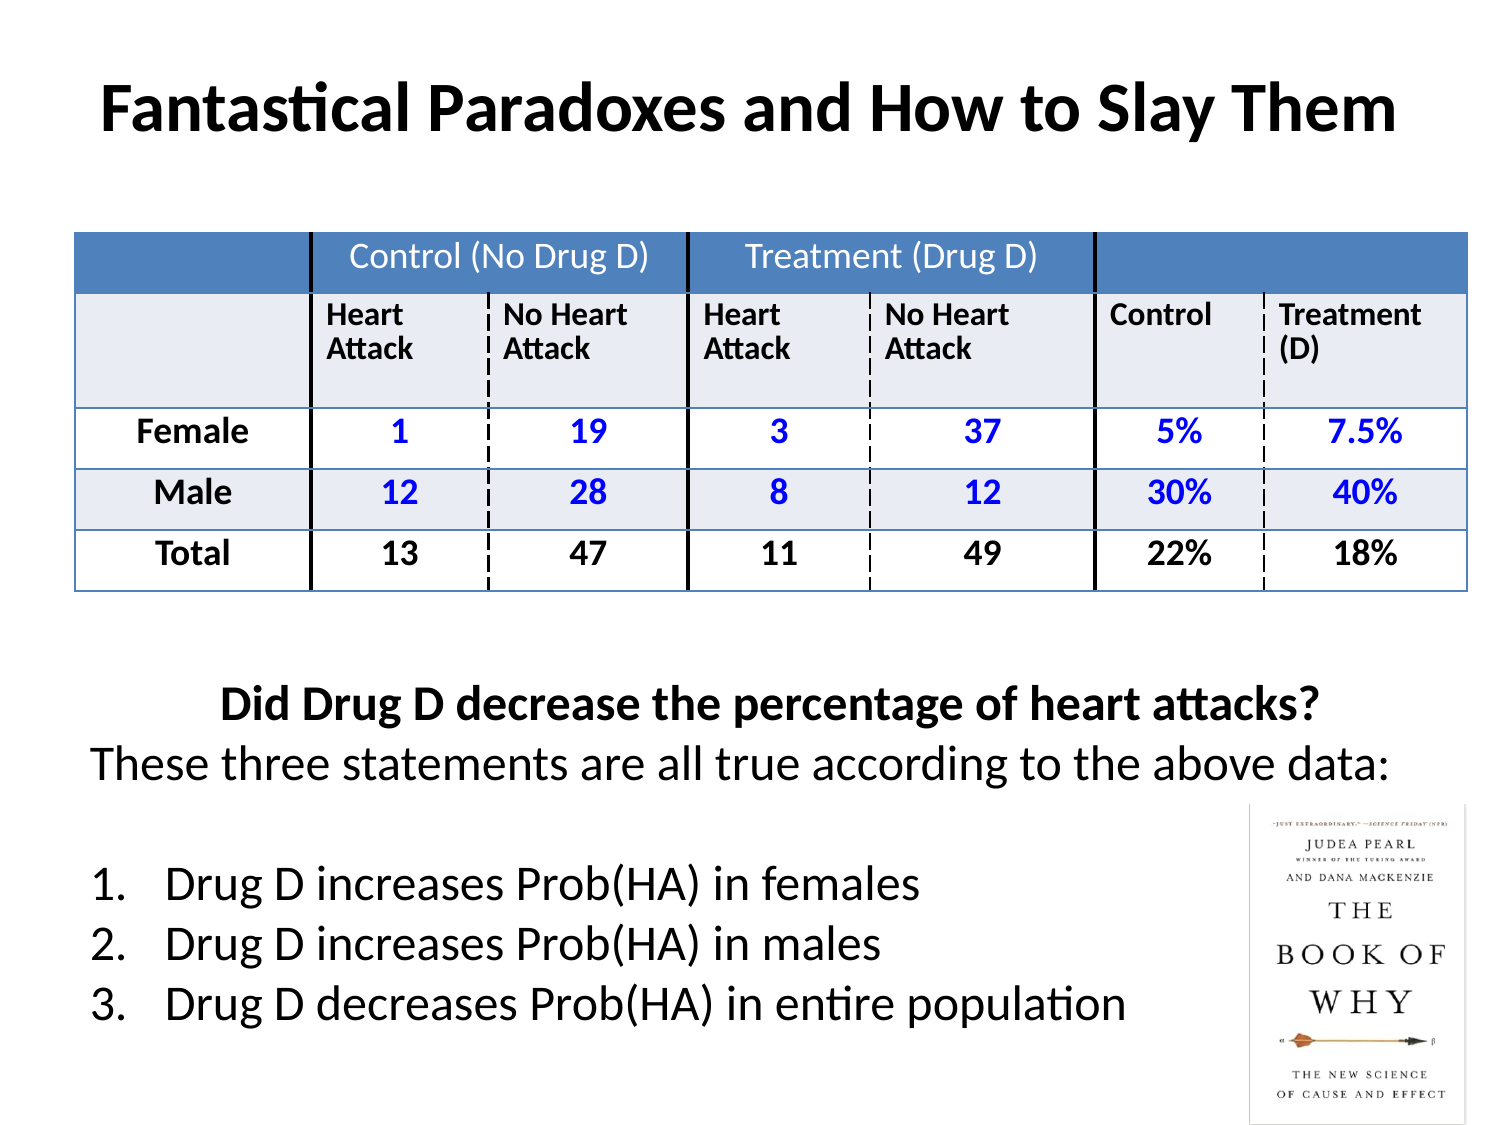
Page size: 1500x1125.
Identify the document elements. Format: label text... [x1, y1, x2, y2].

table_cell 12 [313, 470, 488, 529]
title Fantastical Paradoxes and How to Slay Them [0, 9, 1500, 198]
table_cell 12 [870, 470, 1093, 529]
table_header [76, 233, 309, 292]
table_cell No Heart Attack [870, 294, 1093, 407]
table_cell 49 [870, 531, 1093, 590]
table_cell Control [1097, 294, 1264, 407]
table_cell Total [76, 531, 309, 590]
table_header Treatment (Drug D) [690, 233, 1093, 292]
table_cell 30% [1097, 470, 1264, 529]
text_box Did Drug D decrease the percentage of heart attacks? These three statements are all true according to the above data: Drug D increases Prob(HA) in females Drug D increases Prob(HA) in males Drug D decreases Prob(HA) in entire population [74, 662, 1467, 1038]
table_header [1097, 233, 1466, 292]
table_cell 5% [1097, 409, 1264, 468]
table_cell 11 [690, 531, 870, 590]
table_cell Heart Attack [690, 294, 870, 407]
table_cell 3 [690, 409, 870, 468]
table_cell 28 [488, 470, 686, 529]
table_cell 40% [1264, 470, 1466, 529]
table_cell 47 [488, 531, 686, 590]
table_cell 22% [1097, 531, 1264, 590]
table_cell 8 [690, 470, 870, 529]
table_cell Female [76, 409, 309, 468]
table_cell No Heart Attack [488, 294, 686, 407]
table_cell 37 [870, 409, 1093, 468]
table_cell 18% [1264, 531, 1466, 590]
table_header Control (No Drug D) [313, 233, 686, 292]
table_cell 1 [313, 409, 488, 468]
table_cell 7.5% [1264, 409, 1466, 468]
table_cell [76, 294, 309, 407]
table_cell 13 [313, 531, 488, 590]
table_cell Treatment (D) [1264, 294, 1466, 407]
picture [1248, 804, 1468, 1125]
table_cell Male [76, 470, 309, 529]
table_cell Heart Attack [313, 294, 488, 407]
table_cell 19 [488, 409, 686, 468]
